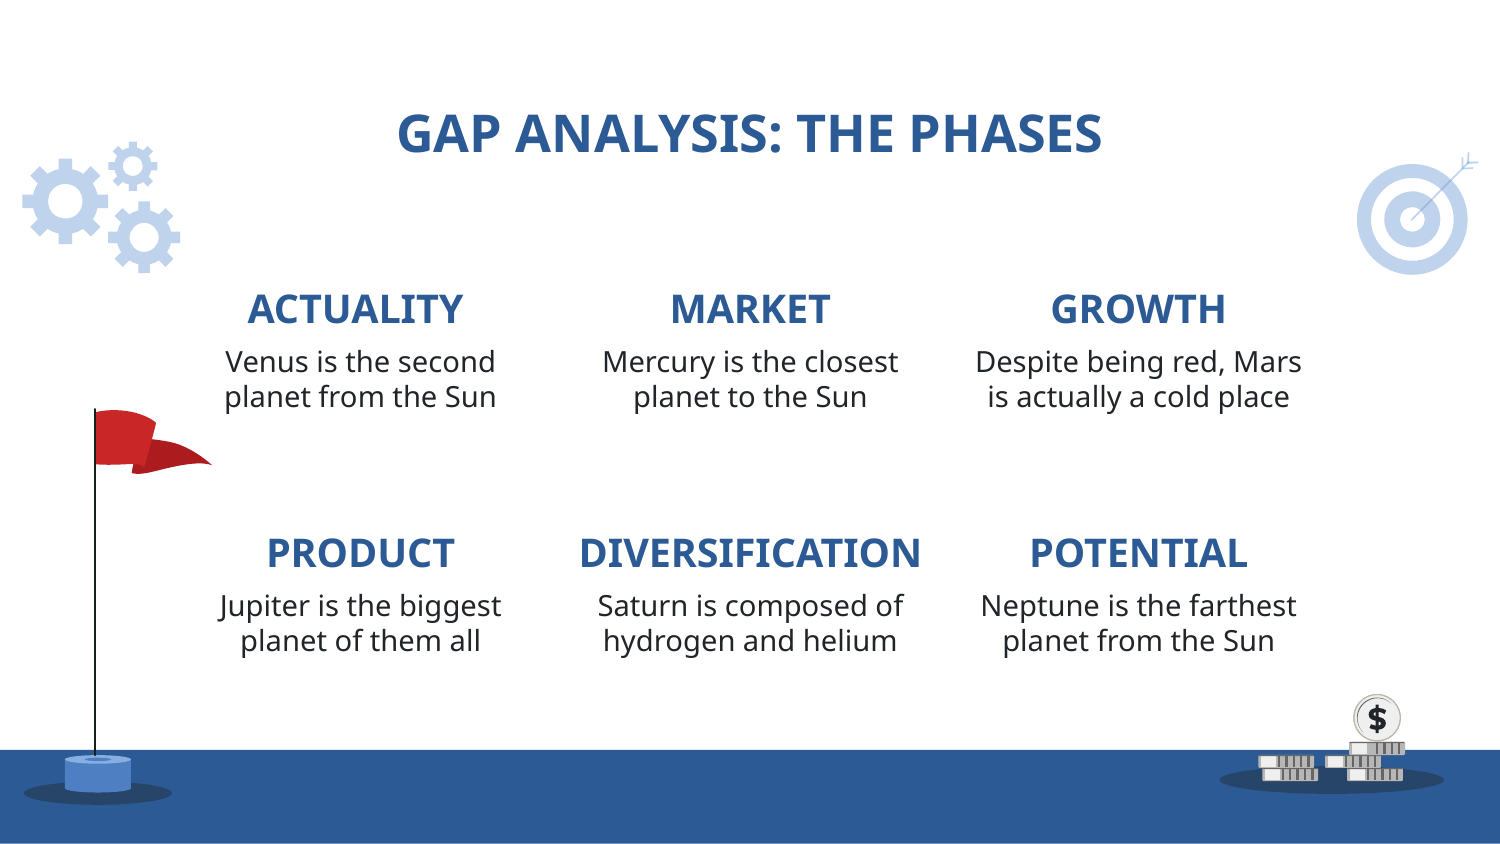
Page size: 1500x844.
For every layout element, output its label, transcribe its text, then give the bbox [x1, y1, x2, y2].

title GAP ANALYSIS: THE PHASES [118, 76, 1382, 170]
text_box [1258, 692, 1406, 782]
subtitle Saturn is composed of hydrogen and helium [562, 572, 939, 674]
title MARKET [562, 274, 939, 328]
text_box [22, 141, 181, 274]
subtitle Despite being red, Mars is actually a cold place [950, 347, 1327, 429]
title GROWTH [950, 274, 1327, 347]
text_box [1356, 151, 1479, 275]
text_box [1219, 769, 1445, 794]
subtitle Jupiter is the biggest planet of them all [218, 572, 549, 674]
subtitle Neptune is the farthest planet from the Sun [950, 572, 1327, 674]
title ACTUALITY [172, 274, 549, 328]
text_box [23, 409, 213, 806]
title PRODUCT [218, 518, 549, 572]
title POTENTIAL [950, 518, 1327, 572]
title DIVERSIFICATION [562, 518, 939, 572]
subtitle Mercury is the closest planet to the Sun [562, 328, 939, 429]
subtitle Venus is the second planet from the Sun [172, 328, 549, 429]
